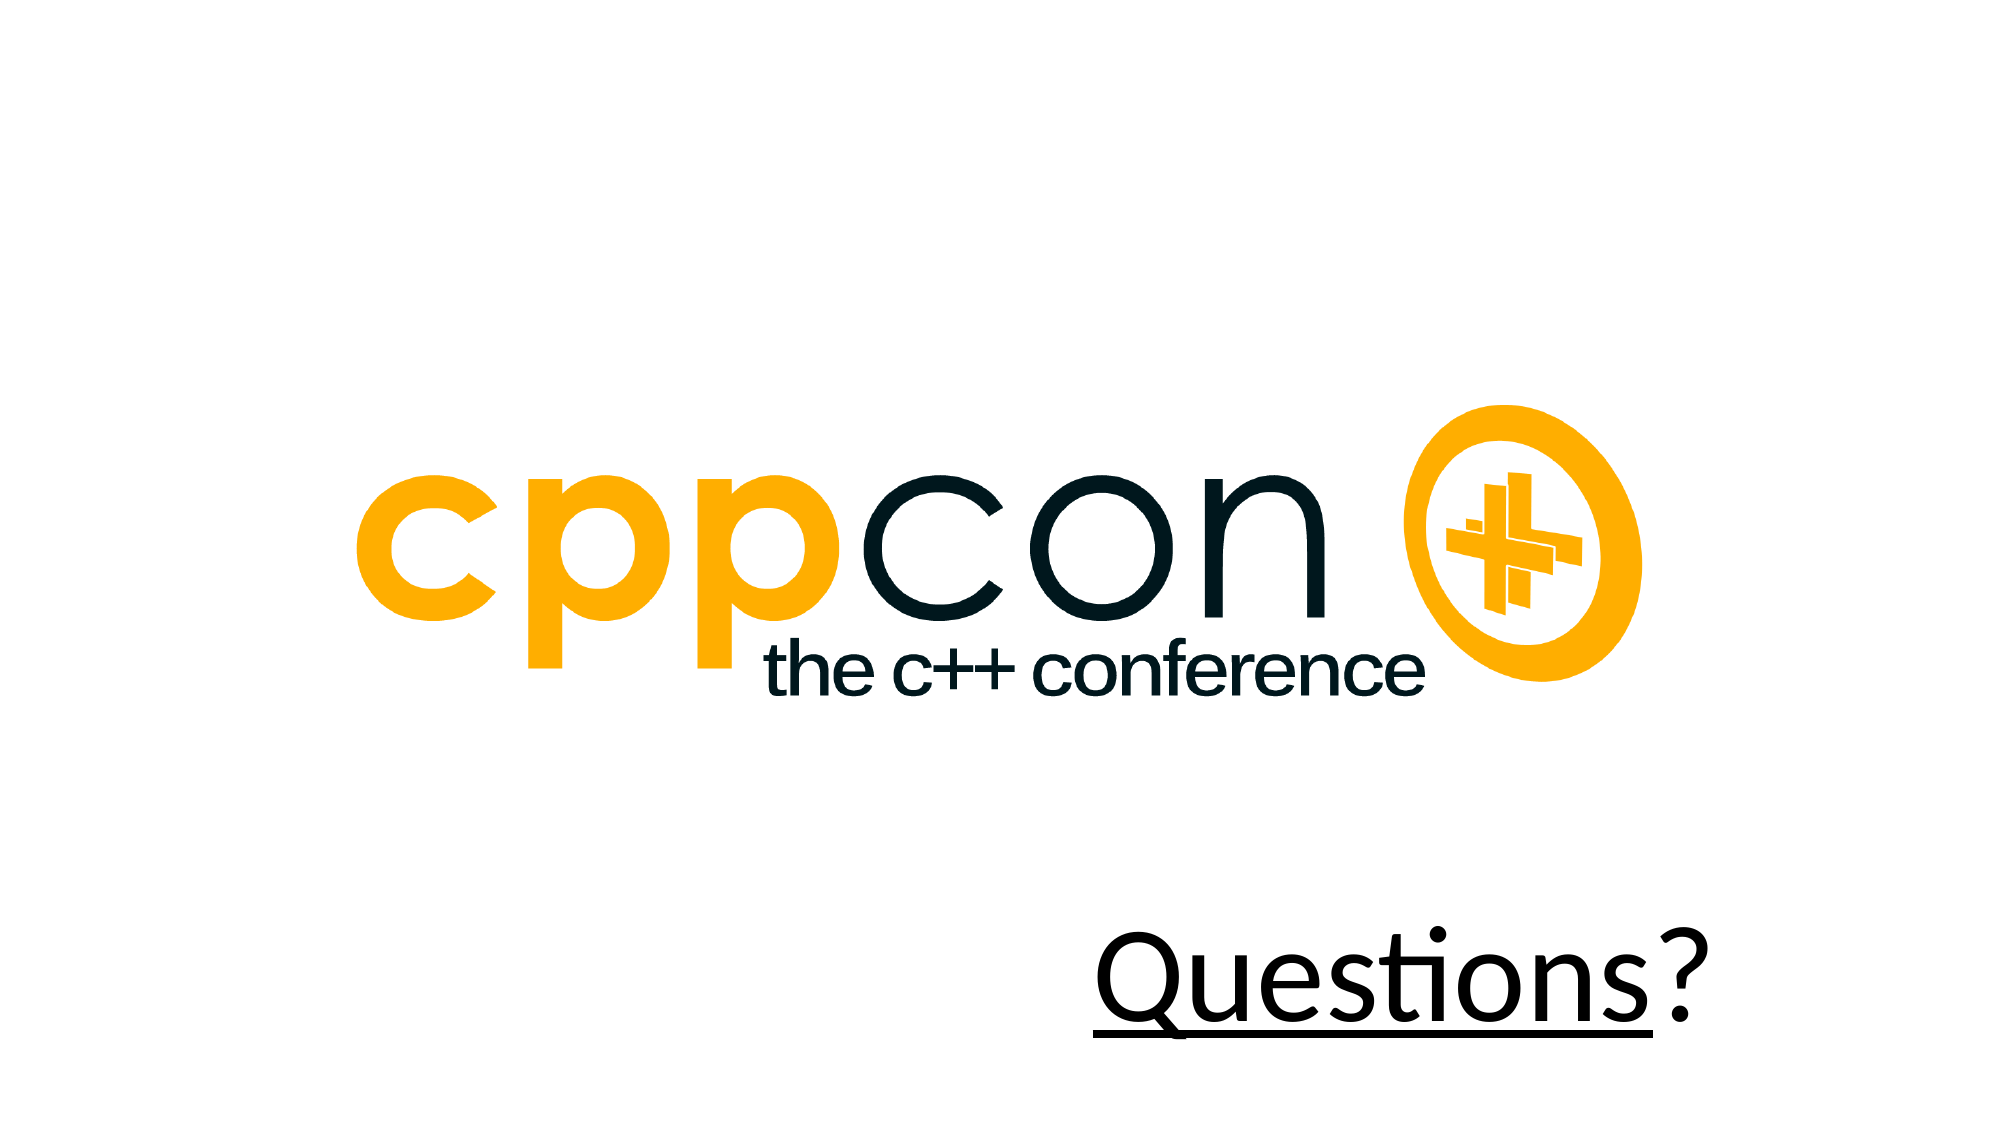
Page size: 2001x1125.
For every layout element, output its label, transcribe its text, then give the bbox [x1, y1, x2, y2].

picture [319, 204, 1681, 895]
subtitle Questions? [1059, 894, 1750, 991]
